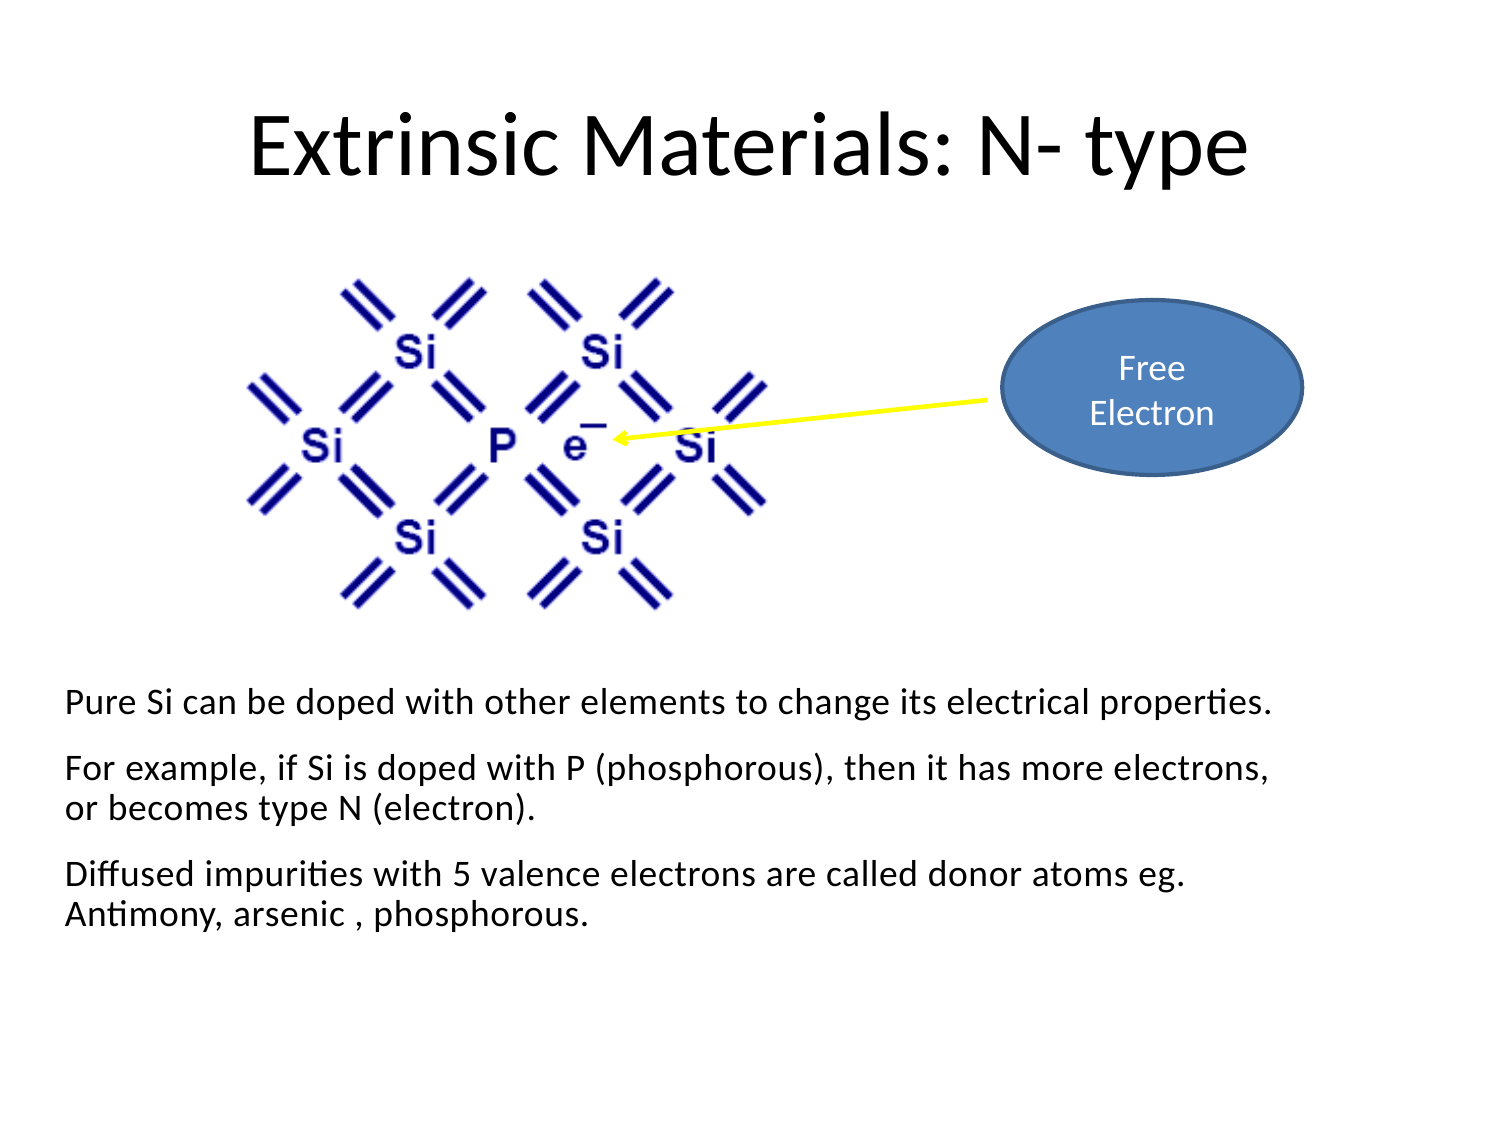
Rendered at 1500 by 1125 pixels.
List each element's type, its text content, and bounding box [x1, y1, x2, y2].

text_box Pure Si can be doped with other elements to change its electrical properties. For example, if Si is doped with P (phosphorous), then it has more electrons, or becomes type N (electron). Diffused impurities with 5 valence electrons are called donor atoms eg. Antimony, arsenic , phosphorous. [49, 675, 1325, 950]
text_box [612, 399, 988, 440]
picture [237, 249, 782, 630]
text_box Free Electron [1000, 297, 1305, 478]
title Extrinsic Materials: N- type [75, 45, 1425, 233]
